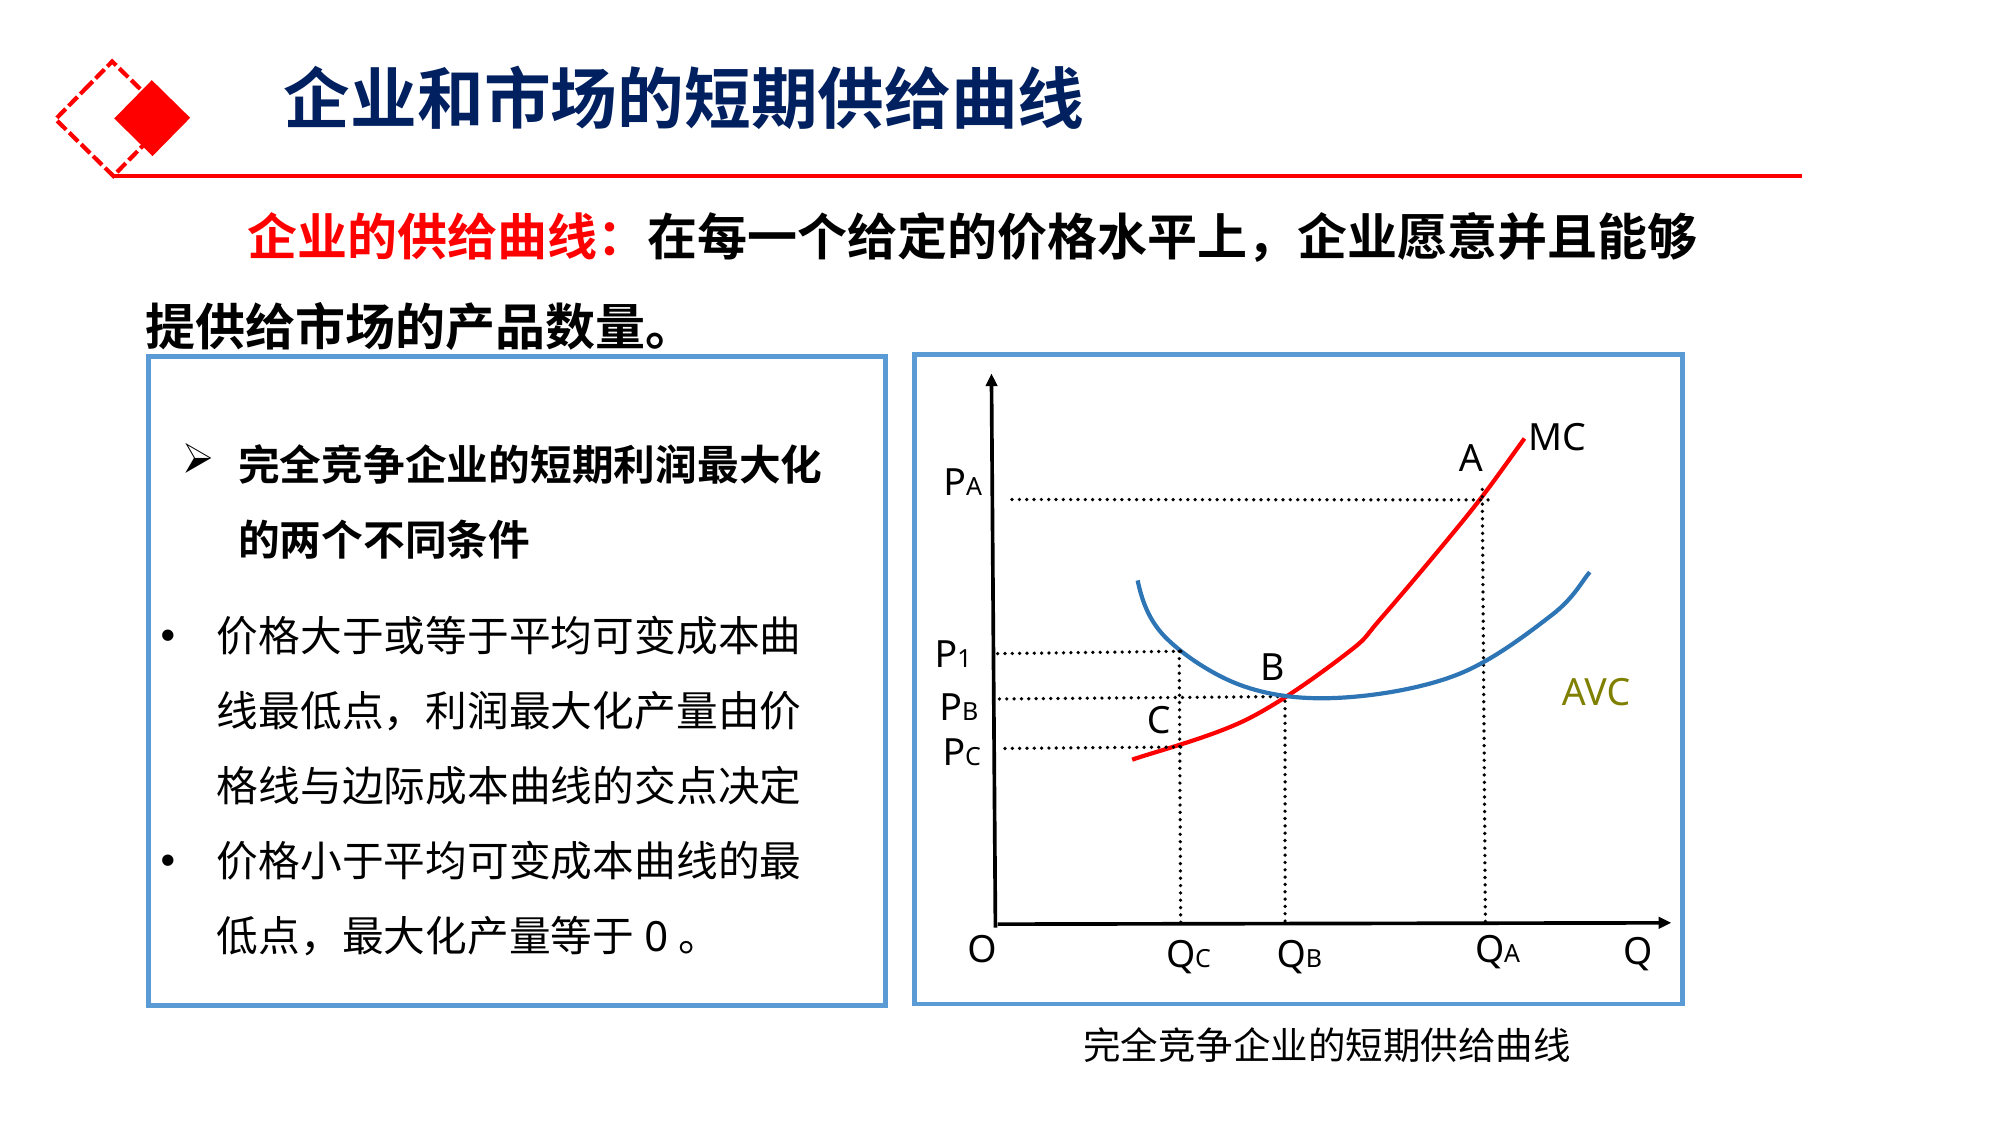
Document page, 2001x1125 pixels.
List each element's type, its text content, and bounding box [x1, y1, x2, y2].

text_box [54, 61, 143, 178]
text_box [114, 80, 191, 157]
text_box [148, 356, 886, 1006]
text_box [914, 354, 1683, 1005]
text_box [928, 441, 1486, 984]
text_box 企业和市场的短期供给曲线 [268, 58, 1994, 206]
text_box 完全竞争企业的短期供给曲线 [1068, 1014, 1586, 1074]
text_box 企业的供给曲线：在每一个给定的价格水平上，企业愿意并且能够提供给市场的产品数量。 [133, 169, 1729, 176]
text_box 企业的供给曲线：在每一个给定的价格水平上，企业愿意并且能够提供给市场的产品数量。 [133, 177, 1729, 342]
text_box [927, 396, 1601, 984]
